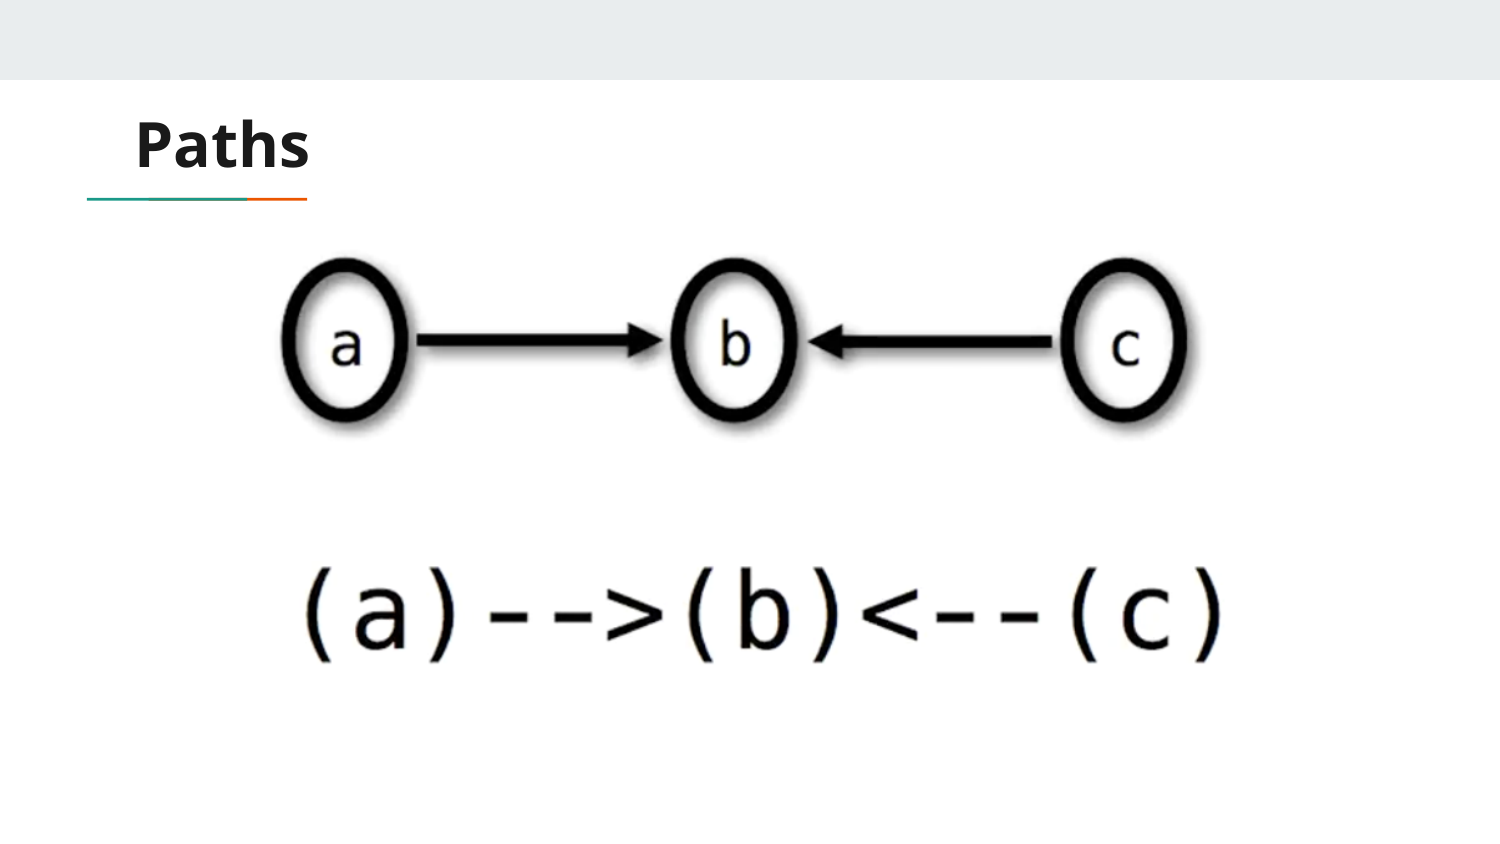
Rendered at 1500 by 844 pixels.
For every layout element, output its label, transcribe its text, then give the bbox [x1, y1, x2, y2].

title Paths [119, 89, 1381, 178]
picture [237, 221, 1263, 737]
